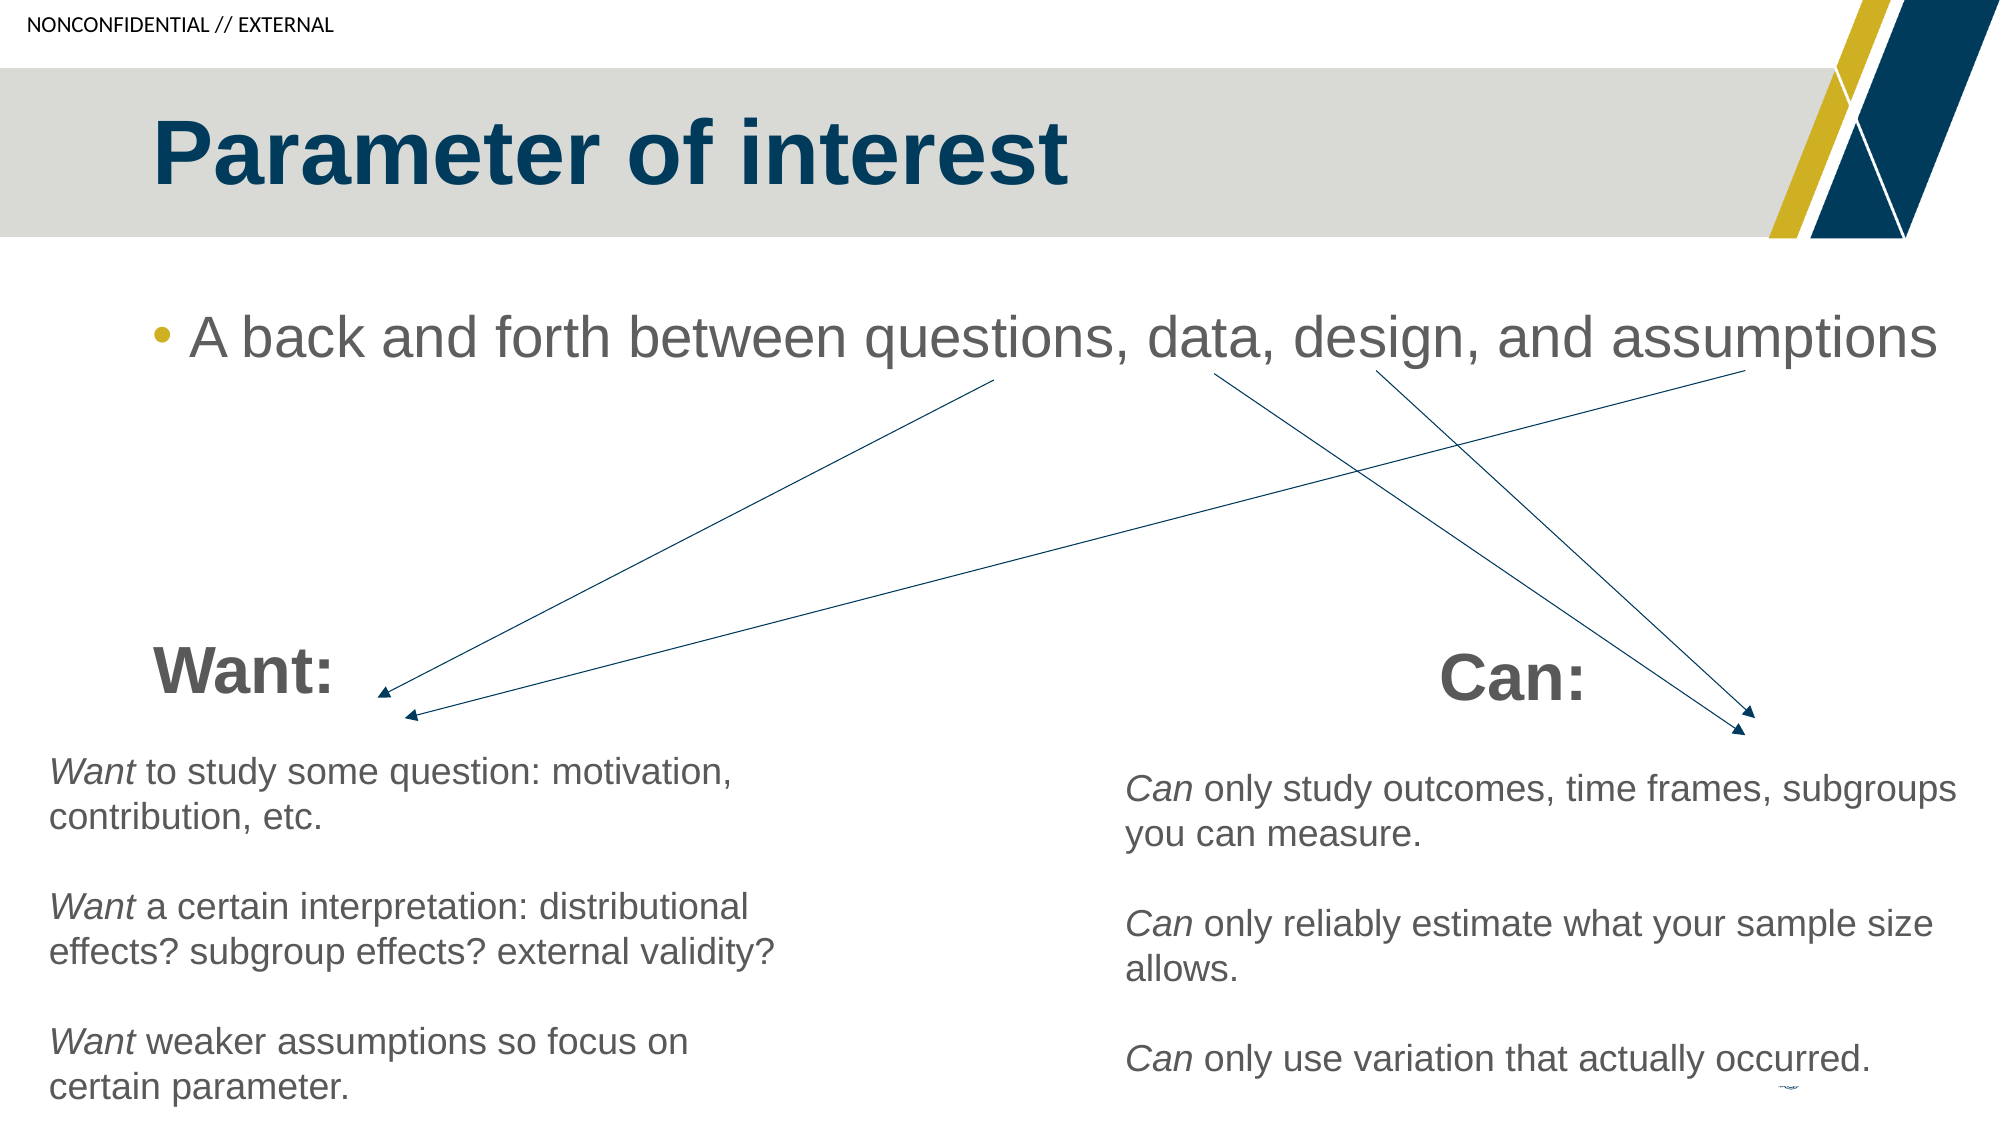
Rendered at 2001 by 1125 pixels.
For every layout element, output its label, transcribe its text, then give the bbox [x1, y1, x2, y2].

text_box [33, 370, 1746, 1119]
list A back and forth between questions, data, design, and assumptions [137, 299, 1967, 370]
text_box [1110, 370, 2000, 1090]
title Parameter of interest [137, 70, 1863, 239]
picture [0, 0, 2001, 1125]
